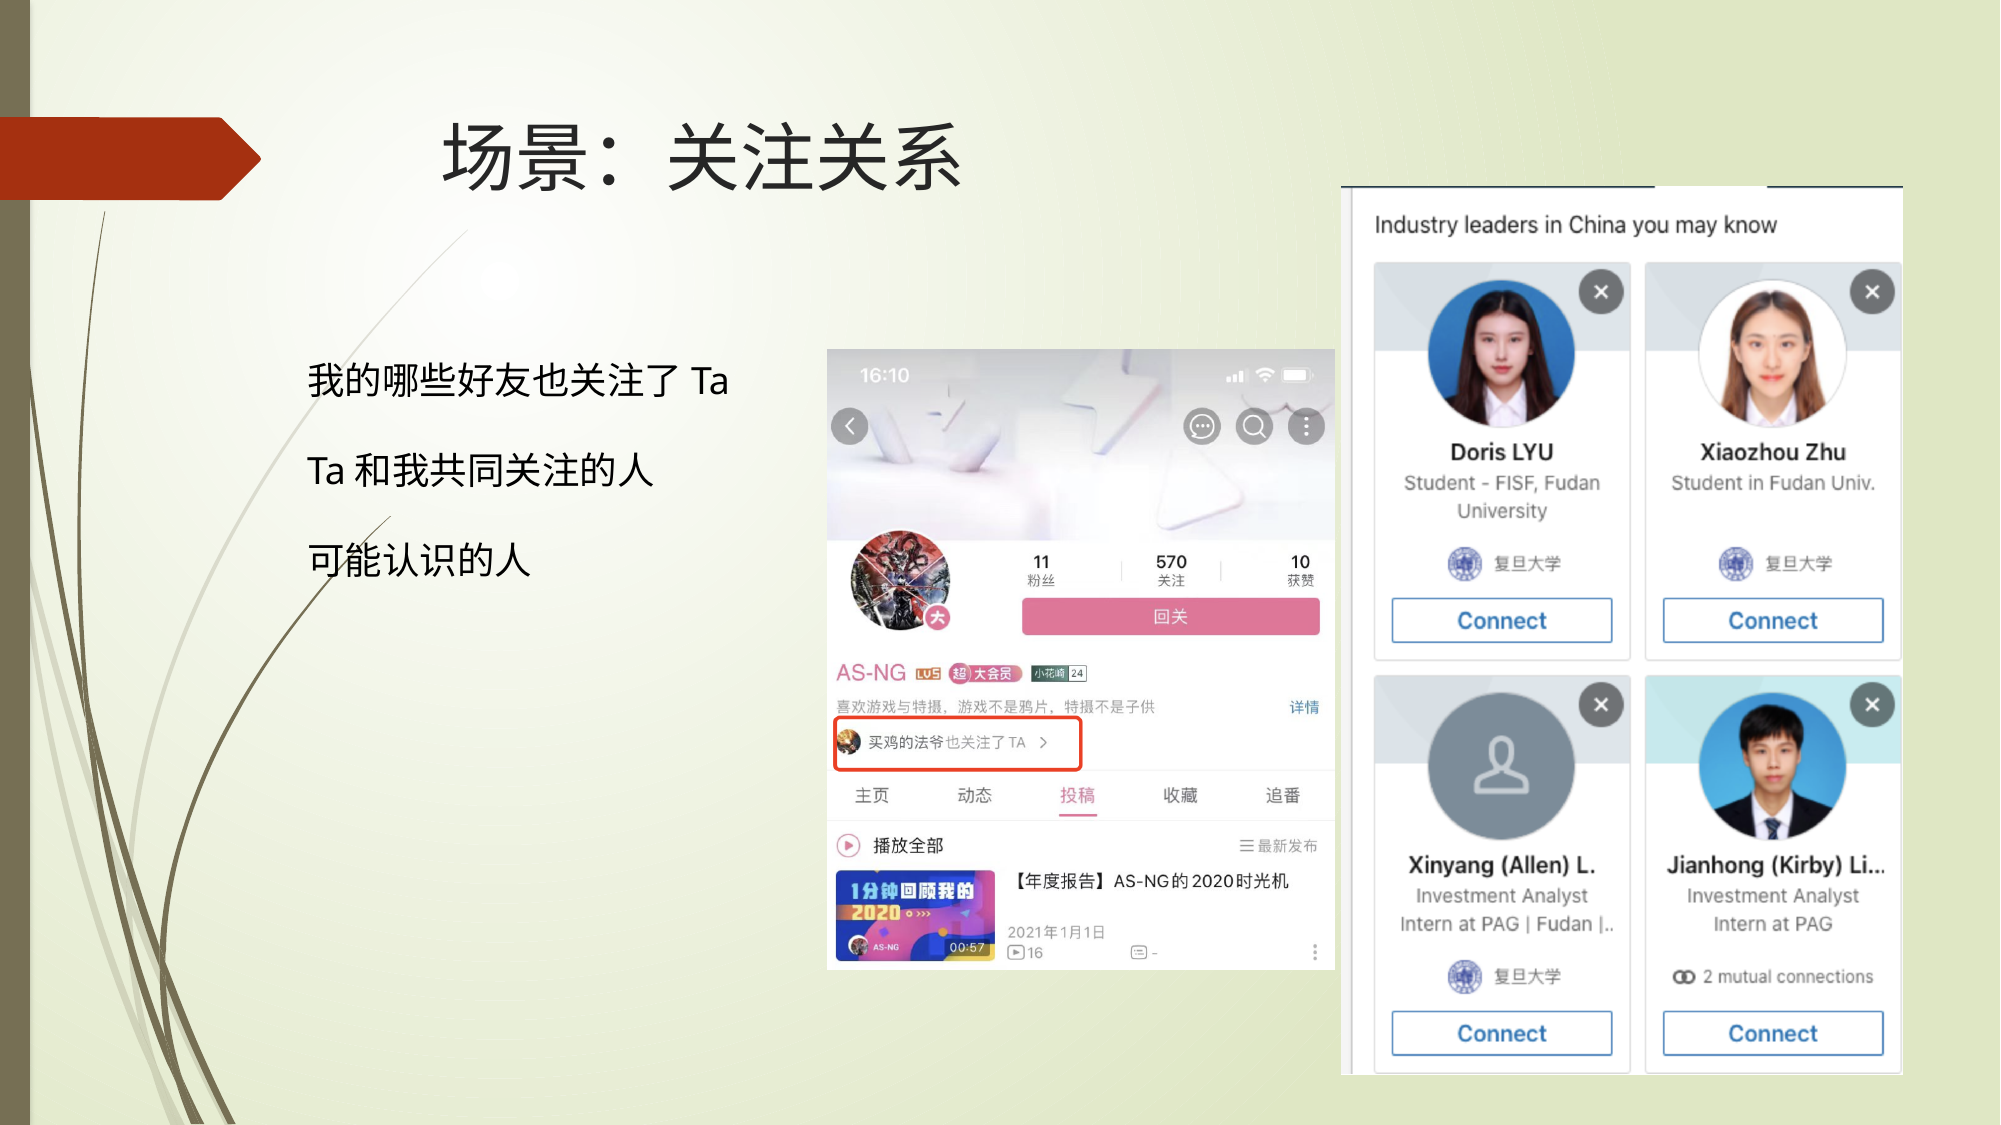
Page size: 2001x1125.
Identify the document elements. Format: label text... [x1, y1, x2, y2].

title 场景：关注关系 [425, 102, 1888, 313]
text_box 我的哪些好友也关注了Ta Ta和我共同关注的人 可能认识的人 [292, 349, 800, 635]
picture [1341, 186, 1903, 1075]
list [827, 349, 1336, 971]
